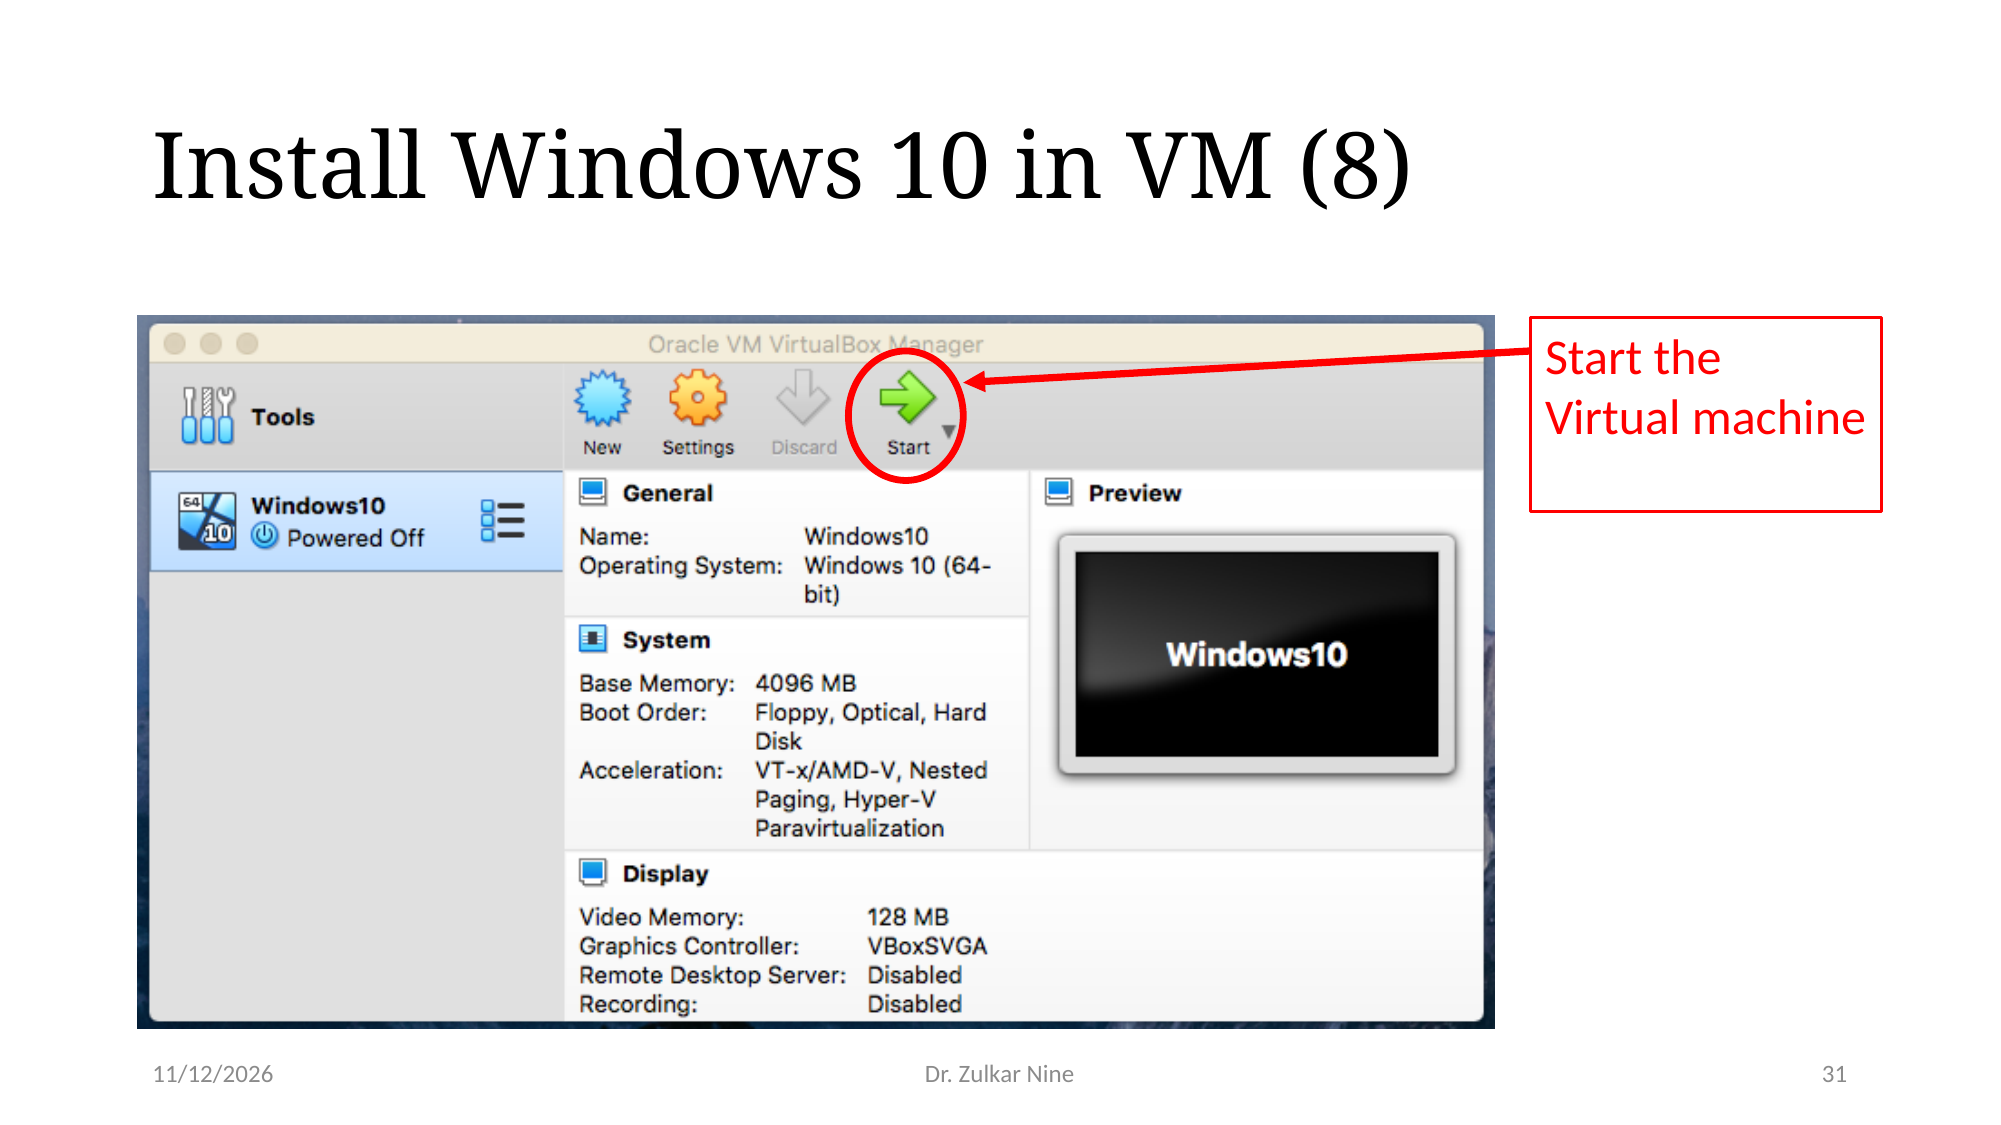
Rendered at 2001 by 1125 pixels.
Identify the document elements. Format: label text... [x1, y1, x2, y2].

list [137, 315, 1495, 1030]
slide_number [137, 1042, 588, 1103]
title Install Windows 10 in VM (8) [137, 59, 1863, 278]
text_box Start the Virtual machine [1530, 317, 1882, 512]
slide_number 31 [1412, 1042, 1863, 1103]
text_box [963, 350, 1531, 383]
footer Dr. Zulkar Nine [662, 1042, 1338, 1103]
